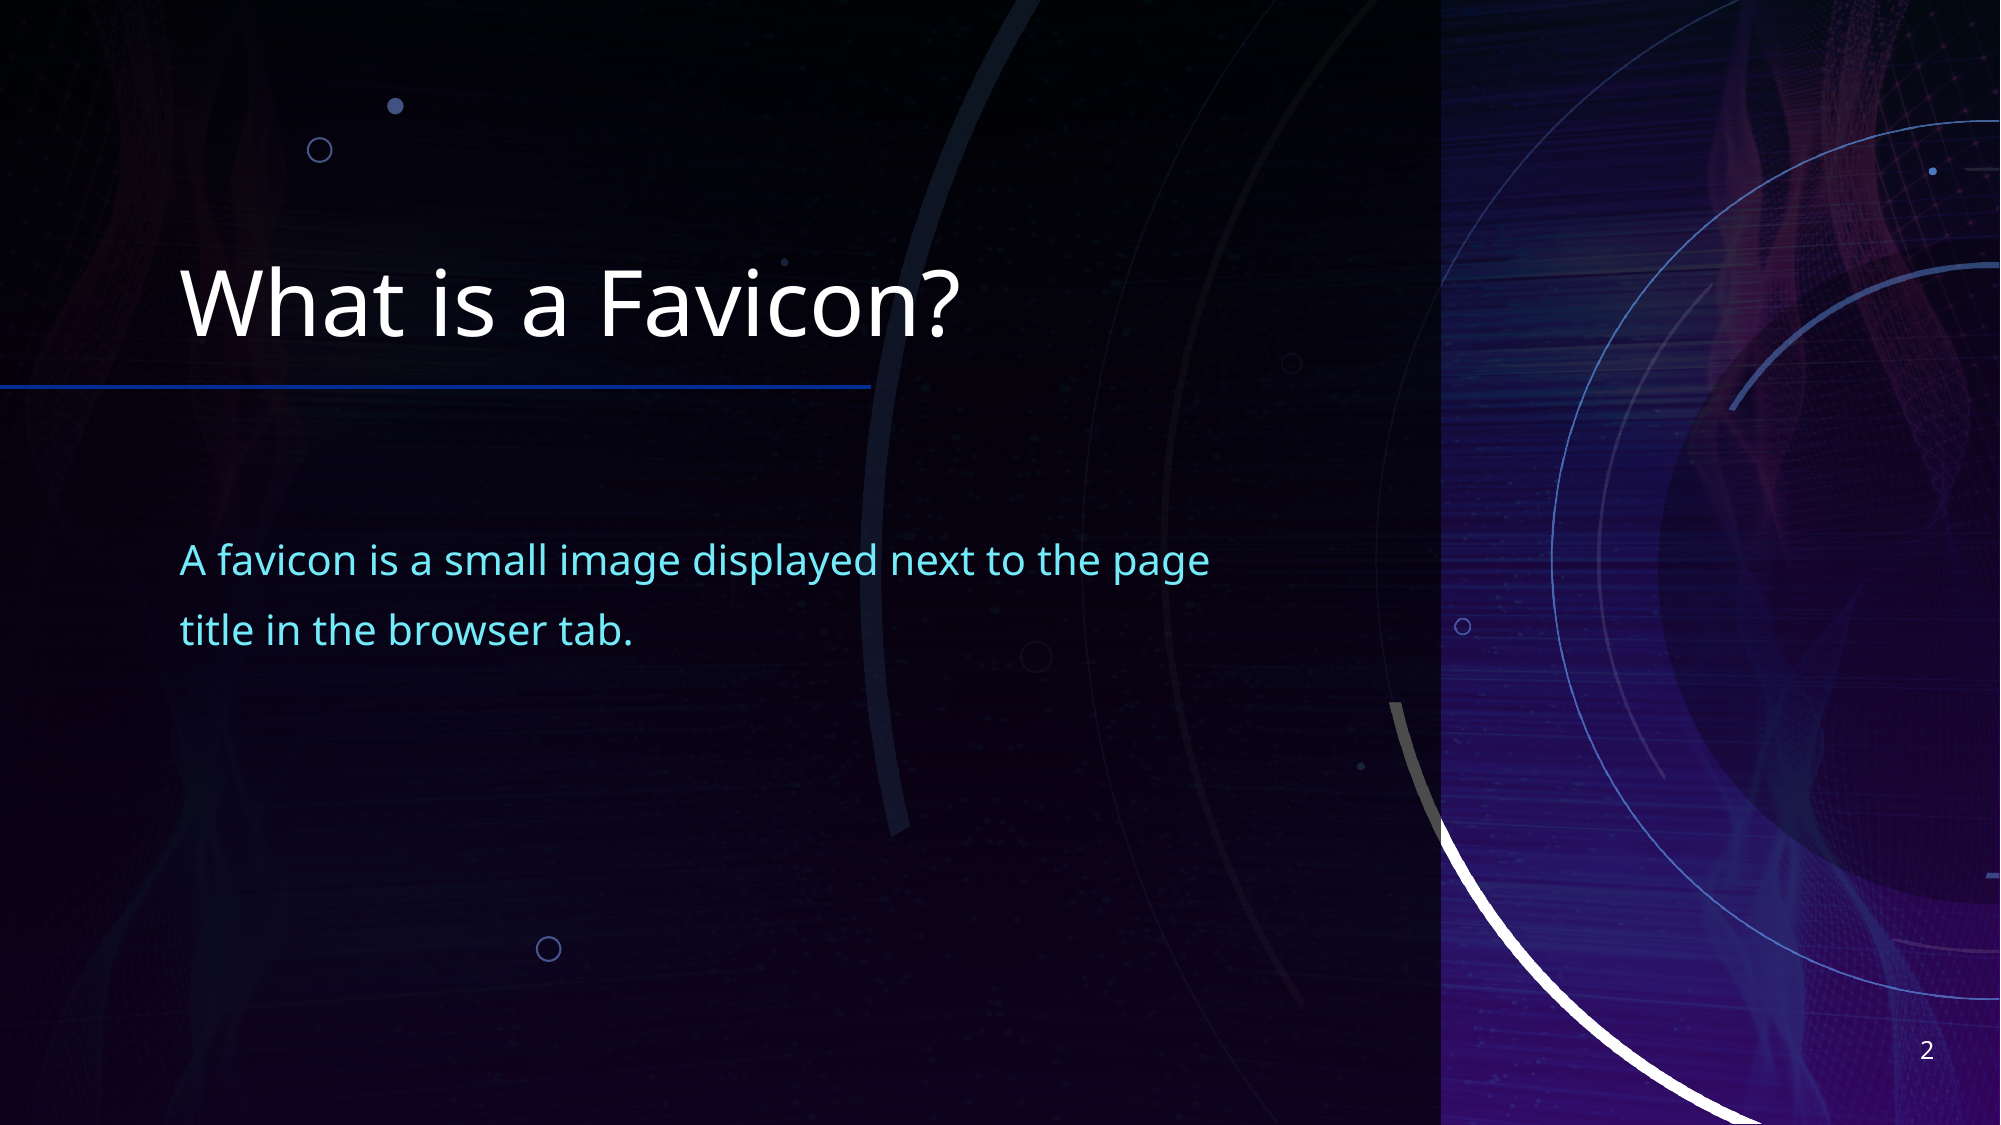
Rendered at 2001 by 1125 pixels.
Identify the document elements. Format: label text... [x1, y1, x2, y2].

slide_number 2 [1499, 1021, 1950, 1082]
picture [730, 0, 2000, 1124]
title What is a Favicon? [164, 172, 1299, 364]
list A favicon is a small image displayed next to the page title in the browser tab. [164, 505, 1295, 788]
